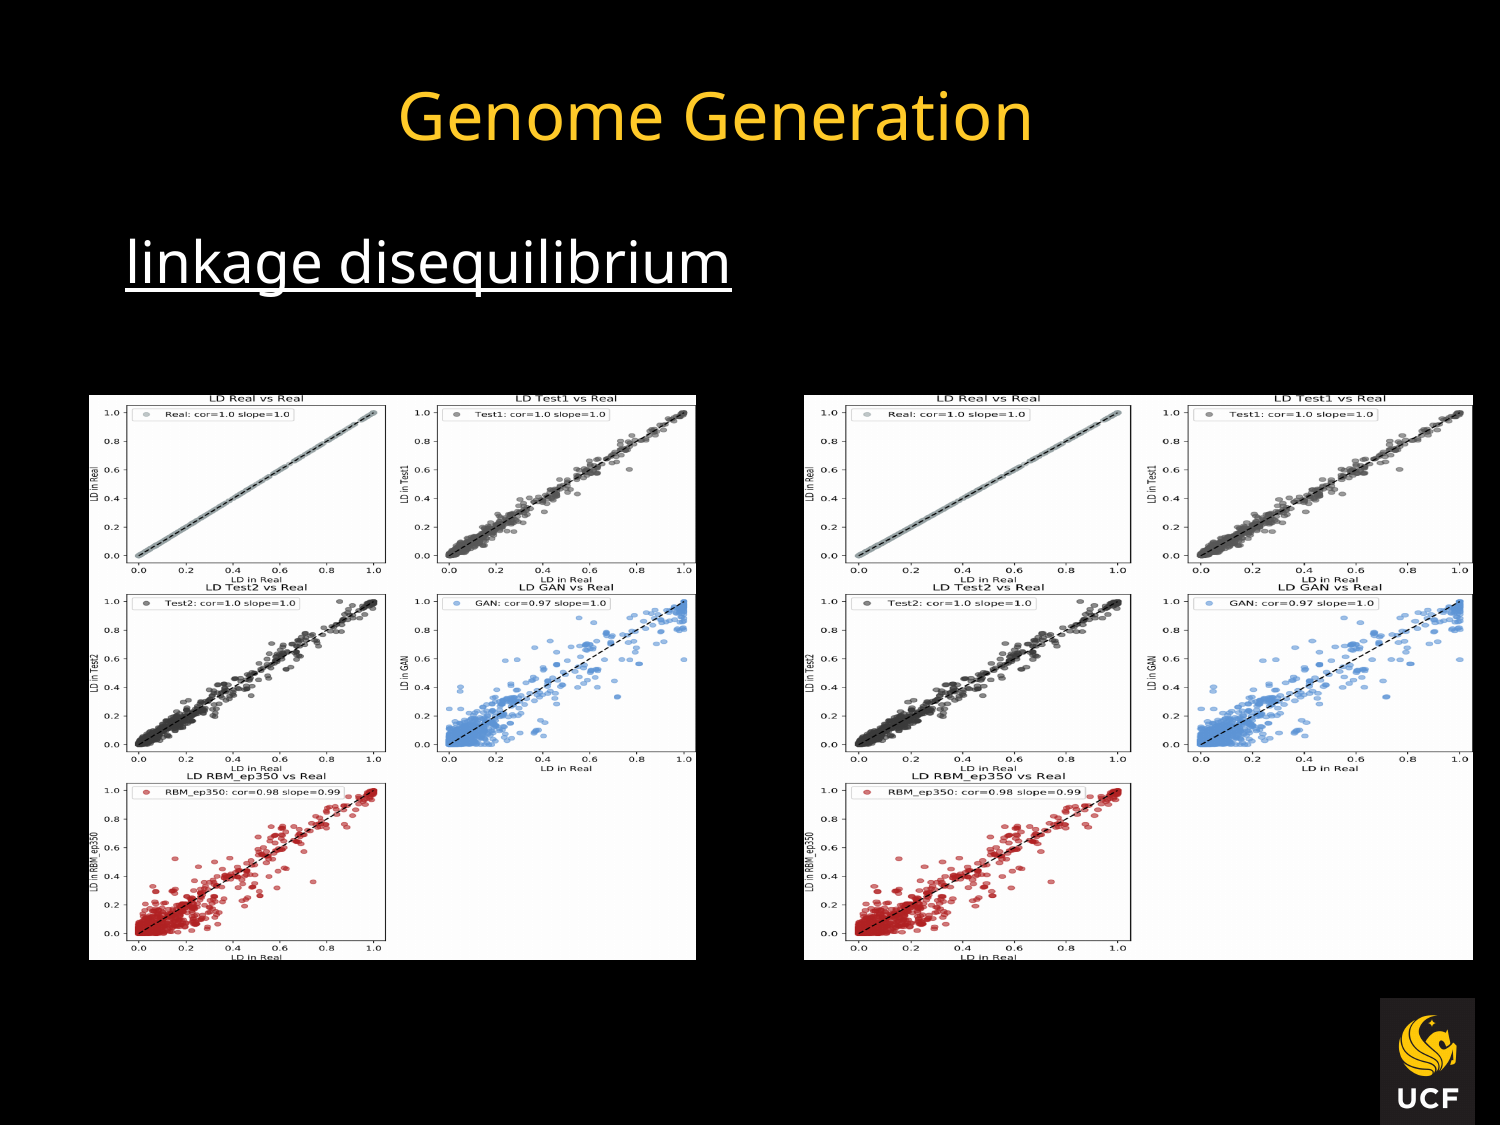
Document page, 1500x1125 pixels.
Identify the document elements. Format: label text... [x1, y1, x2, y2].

title Genome Generation [110, 75, 1323, 225]
picture [89, 395, 696, 960]
text_box linkage disequilibrium [110, 225, 1323, 385]
picture [804, 395, 1473, 960]
picture [1380, 998, 1475, 1125]
